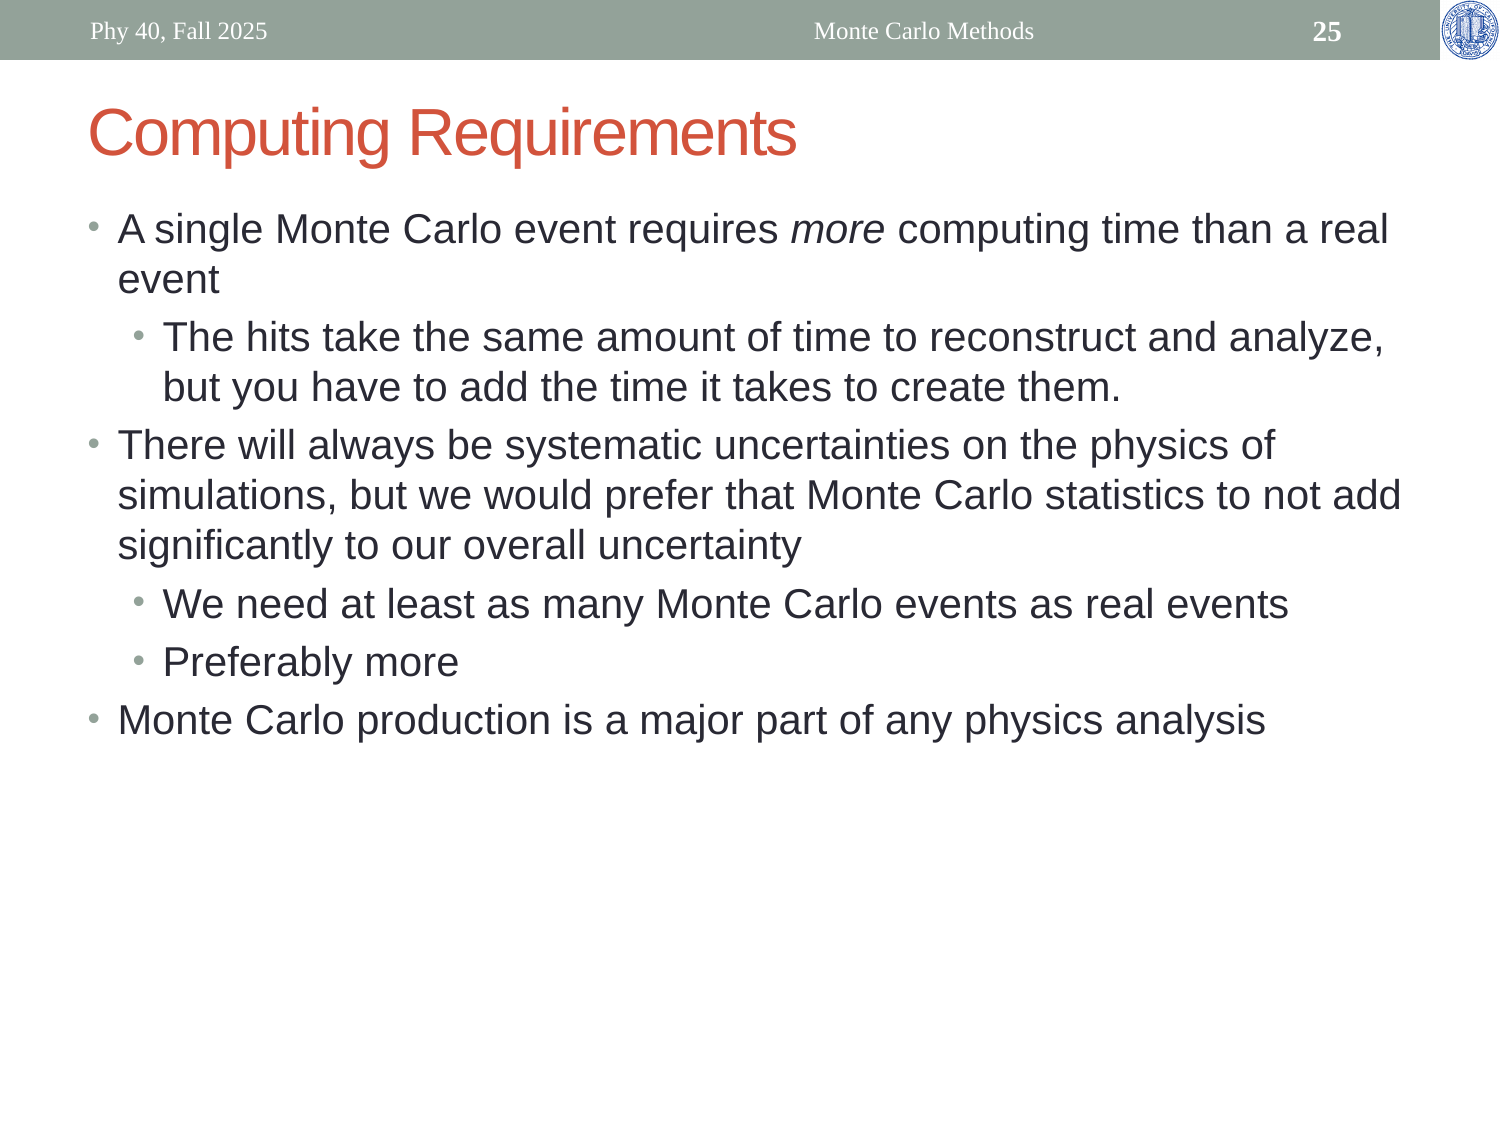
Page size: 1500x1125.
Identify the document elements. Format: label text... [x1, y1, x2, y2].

footer Monte Carlo Methods [562, 3, 1286, 57]
list A single Monte Carlo event requires more computing time than a real event The hits take the same amount of time to reconstruct and analyze, but you have to add the time it takes to create them. There will always be systematic uncertainties on the physics of simulations, but we would prefer that Monte Carlo statistics to not add significantly to our overall uncertainty We need at least as many Monte Carlo events as real events Preferably more Monte Carlo production is a major part of any physics analysis [72, 193, 1423, 1087]
slide_number Phy 40, Fall 2025 [75, 3, 550, 57]
picture [1440, 0, 1500, 61]
slide_number 25 [1297, 3, 1425, 57]
title Computing Requirements [72, 77, 1423, 181]
